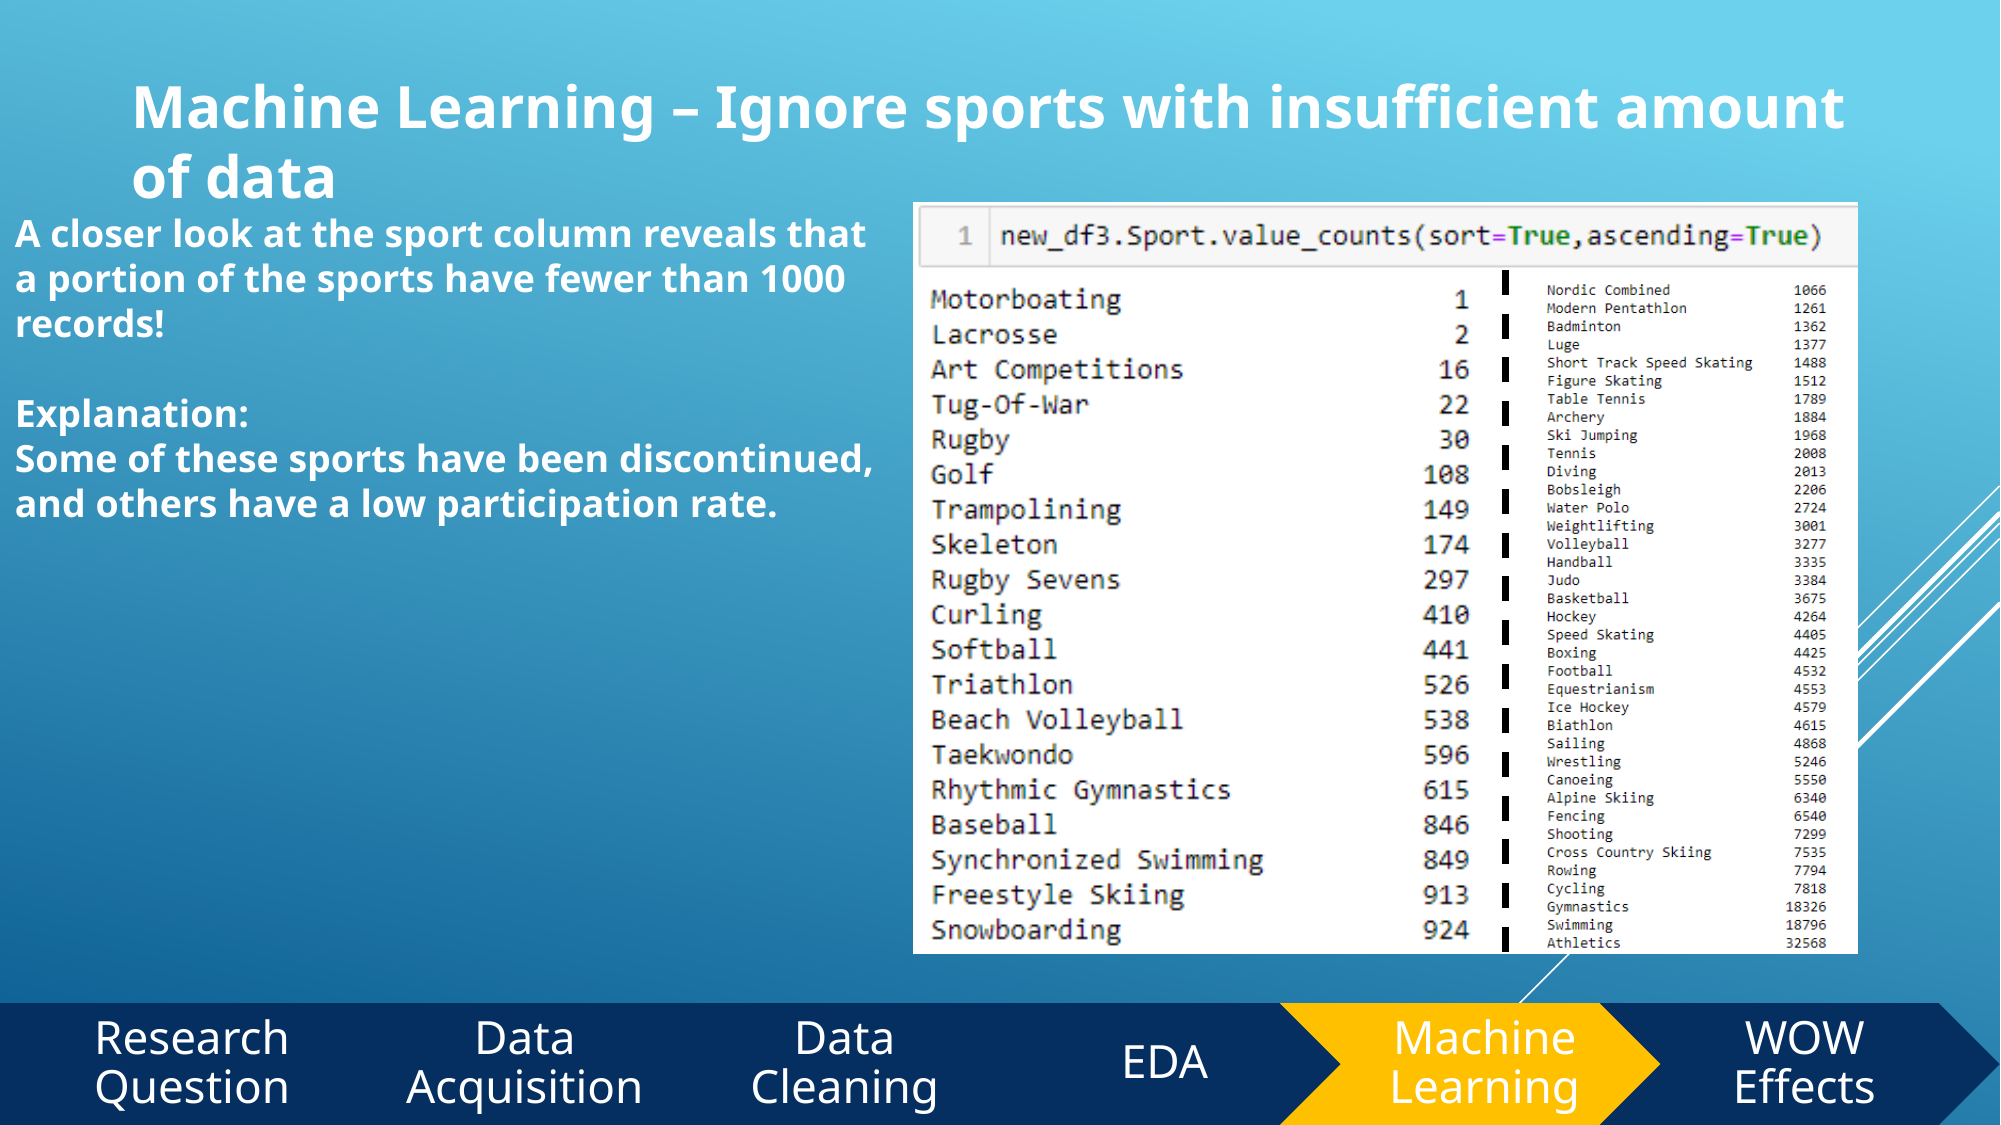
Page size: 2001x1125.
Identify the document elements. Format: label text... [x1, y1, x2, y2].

text_box A closer look at the sport column reveals that a portion of the sports have fewer than 1000 records! Explanation: Some of these sports have been discontinued, and others have a low participation rate. [0, 202, 913, 533]
picture [913, 202, 1858, 954]
text_box Machine Learning – Ignore sports with insufficient amount of data [116, 63, 1884, 288]
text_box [0, 1002, 2000, 1125]
